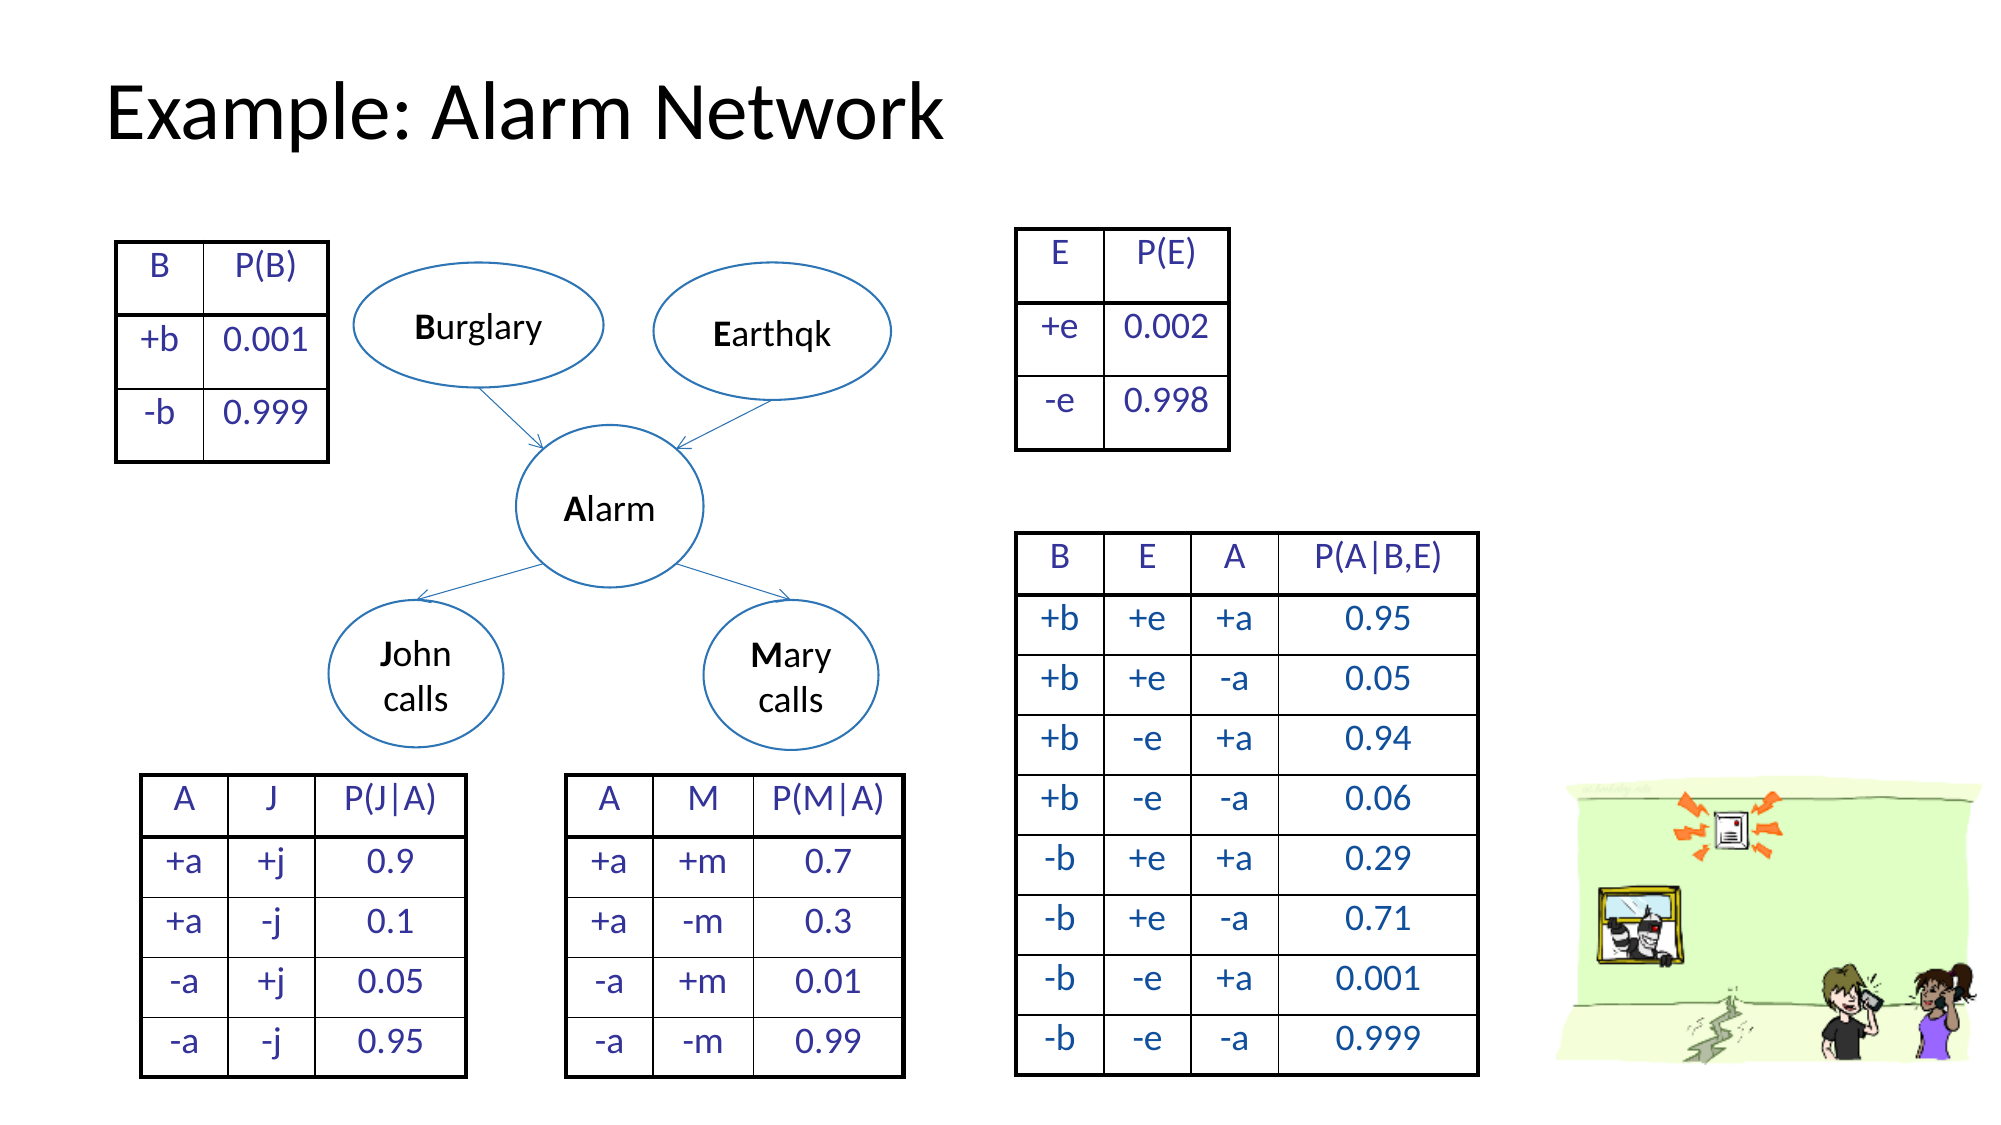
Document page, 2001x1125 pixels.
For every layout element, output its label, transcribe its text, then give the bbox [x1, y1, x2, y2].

table_header E [1105, 535, 1190, 593]
table_cell +b [1018, 597, 1103, 654]
table_cell +a [1192, 716, 1278, 774]
table_cell 0.999 [204, 390, 326, 460]
table_header P(J|A) [316, 777, 464, 835]
table_cell -a [143, 1018, 227, 1075]
table_cell +b [1018, 716, 1103, 774]
table_header B [1018, 535, 1103, 593]
table_cell 0.7 [754, 839, 901, 897]
table_cell +a [1192, 597, 1278, 654]
table_cell -a [1192, 896, 1278, 954]
table_cell 0.95 [316, 1018, 464, 1075]
table_cell 0.06 [1279, 776, 1476, 834]
table_cell -b [1018, 896, 1103, 954]
text_box Burglary [352, 261, 605, 389]
table_cell 0.29 [1279, 836, 1476, 894]
table_cell +a [568, 898, 652, 957]
table_cell 0.998 [1105, 377, 1227, 448]
table_header P(E) [1105, 231, 1227, 301]
table_cell -e [1018, 377, 1103, 448]
table_cell +b [1018, 776, 1103, 834]
table_cell 0.94 [1279, 716, 1476, 774]
table_header J [229, 777, 314, 835]
table_cell +j [229, 839, 314, 897]
table_cell +m [654, 839, 753, 897]
table_cell 0.002 [1105, 305, 1227, 375]
table_cell -b [118, 390, 203, 460]
table_cell -a [1192, 656, 1278, 714]
table_cell -a [568, 958, 652, 1017]
table_cell 0.71 [1279, 896, 1476, 954]
table_header A [1192, 535, 1278, 593]
table_cell -a [1192, 776, 1278, 834]
table_cell -b [1018, 836, 1103, 894]
table_cell +a [568, 839, 652, 897]
table_cell 0.001 [1279, 956, 1476, 1014]
text_box Earthqk [652, 261, 893, 401]
table_header P(B) [204, 244, 326, 313]
table_cell -e [1105, 776, 1190, 834]
table_cell +e [1105, 597, 1190, 654]
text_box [699, 376, 749, 473]
table_cell +e [1105, 656, 1190, 714]
table_header P(M|A) [754, 777, 901, 835]
text_box Alarm [514, 423, 705, 589]
table_cell 0.05 [1279, 656, 1476, 714]
table_header A [568, 777, 652, 835]
table_header M [654, 777, 753, 835]
table_cell 0.001 [204, 317, 326, 388]
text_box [480, 385, 542, 451]
table_cell -a [1192, 1016, 1278, 1073]
table_cell 0.1 [316, 898, 464, 957]
table_cell 0.99 [754, 1018, 901, 1075]
table_cell -e [1105, 1016, 1190, 1073]
table_cell -a [143, 958, 227, 1017]
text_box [715, 524, 752, 640]
table_cell -a [568, 1018, 652, 1075]
table_cell -e [1105, 716, 1190, 774]
table_cell -j [229, 898, 314, 957]
table_cell 0.95 [1279, 597, 1476, 654]
table_cell -b [1018, 956, 1103, 1014]
table_cell -m [654, 1018, 753, 1075]
text_box John calls [327, 598, 505, 749]
table_cell -m [654, 898, 753, 957]
table_header B [118, 244, 203, 313]
table_cell -j [229, 1018, 314, 1075]
table_cell 0.05 [316, 958, 464, 1017]
table_cell -b [1018, 1016, 1103, 1073]
table_cell +m [654, 958, 753, 1017]
table_cell +b [118, 317, 203, 388]
table_cell 0.9 [316, 839, 464, 897]
table_header P(A|B,E) [1279, 535, 1476, 593]
table_cell +a [1192, 836, 1278, 894]
picture [1550, 773, 1988, 1065]
table_cell 0.999 [1279, 1016, 1476, 1073]
table_cell +a [1192, 956, 1278, 1014]
title Example: Alarm Network [90, 60, 1816, 164]
table_cell 0.01 [754, 958, 901, 1017]
table_cell +a [143, 898, 227, 957]
table_cell -e [1105, 956, 1190, 1014]
table_cell +j [229, 958, 314, 1017]
table_cell +e [1018, 305, 1103, 375]
table_cell +b [1018, 656, 1103, 714]
table_cell +e [1105, 836, 1190, 894]
table_cell 0.3 [754, 898, 901, 957]
table_cell +a [143, 839, 227, 897]
table_header E [1018, 231, 1103, 301]
text_box Mary calls [702, 598, 880, 751]
table_header A [143, 777, 227, 835]
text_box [461, 518, 498, 646]
table_cell +e [1105, 896, 1190, 954]
